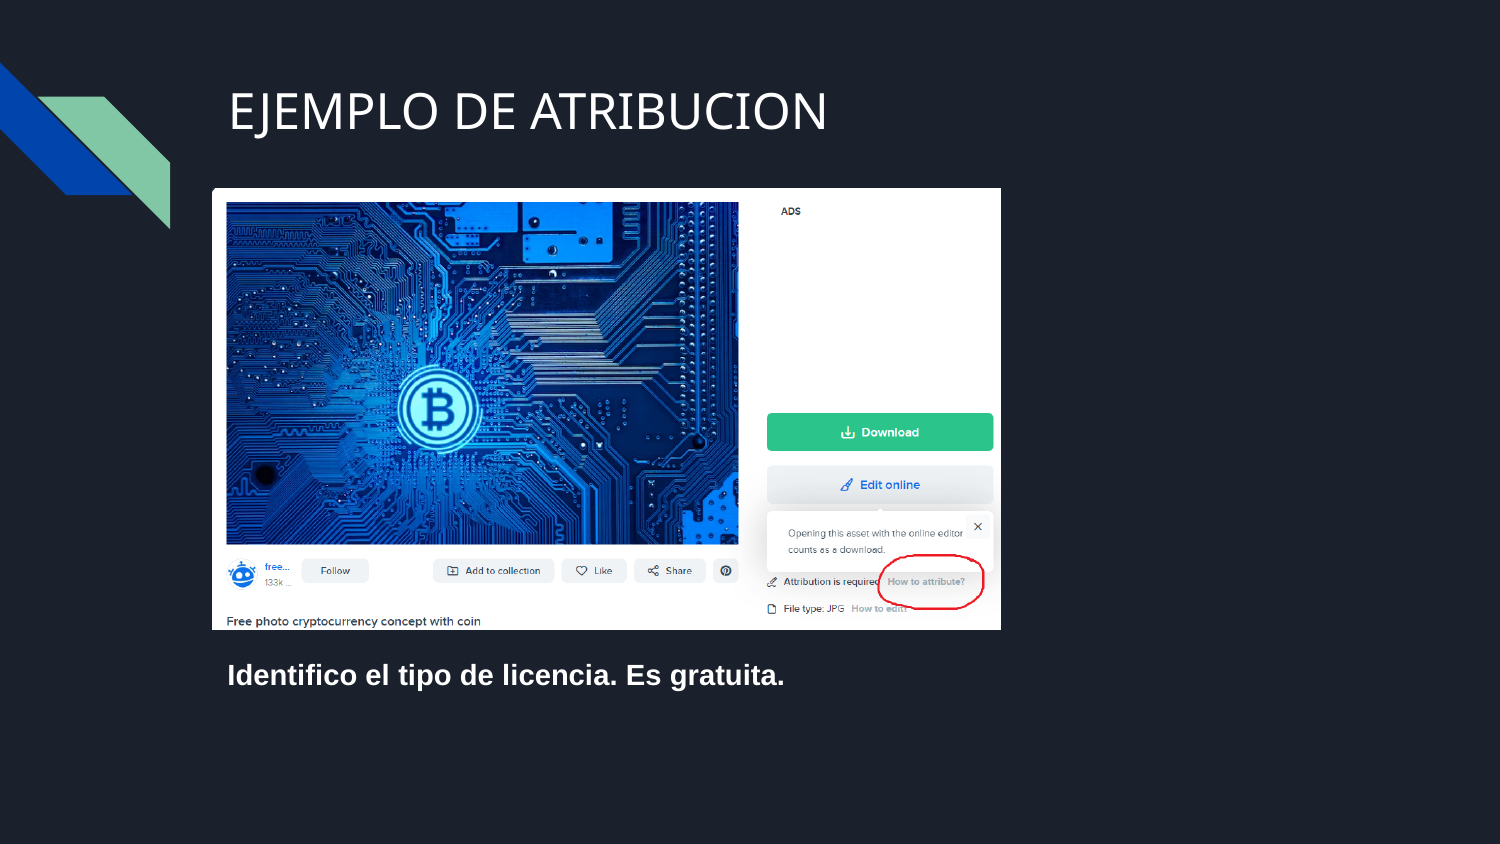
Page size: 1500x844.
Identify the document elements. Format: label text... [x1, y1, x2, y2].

picture [212, 187, 1001, 630]
text_box Identifico el tipo de licencia. Es gratuita. [212, 649, 1080, 699]
title EJEMPLO DE ATRIBUCION [212, 64, 1368, 215]
